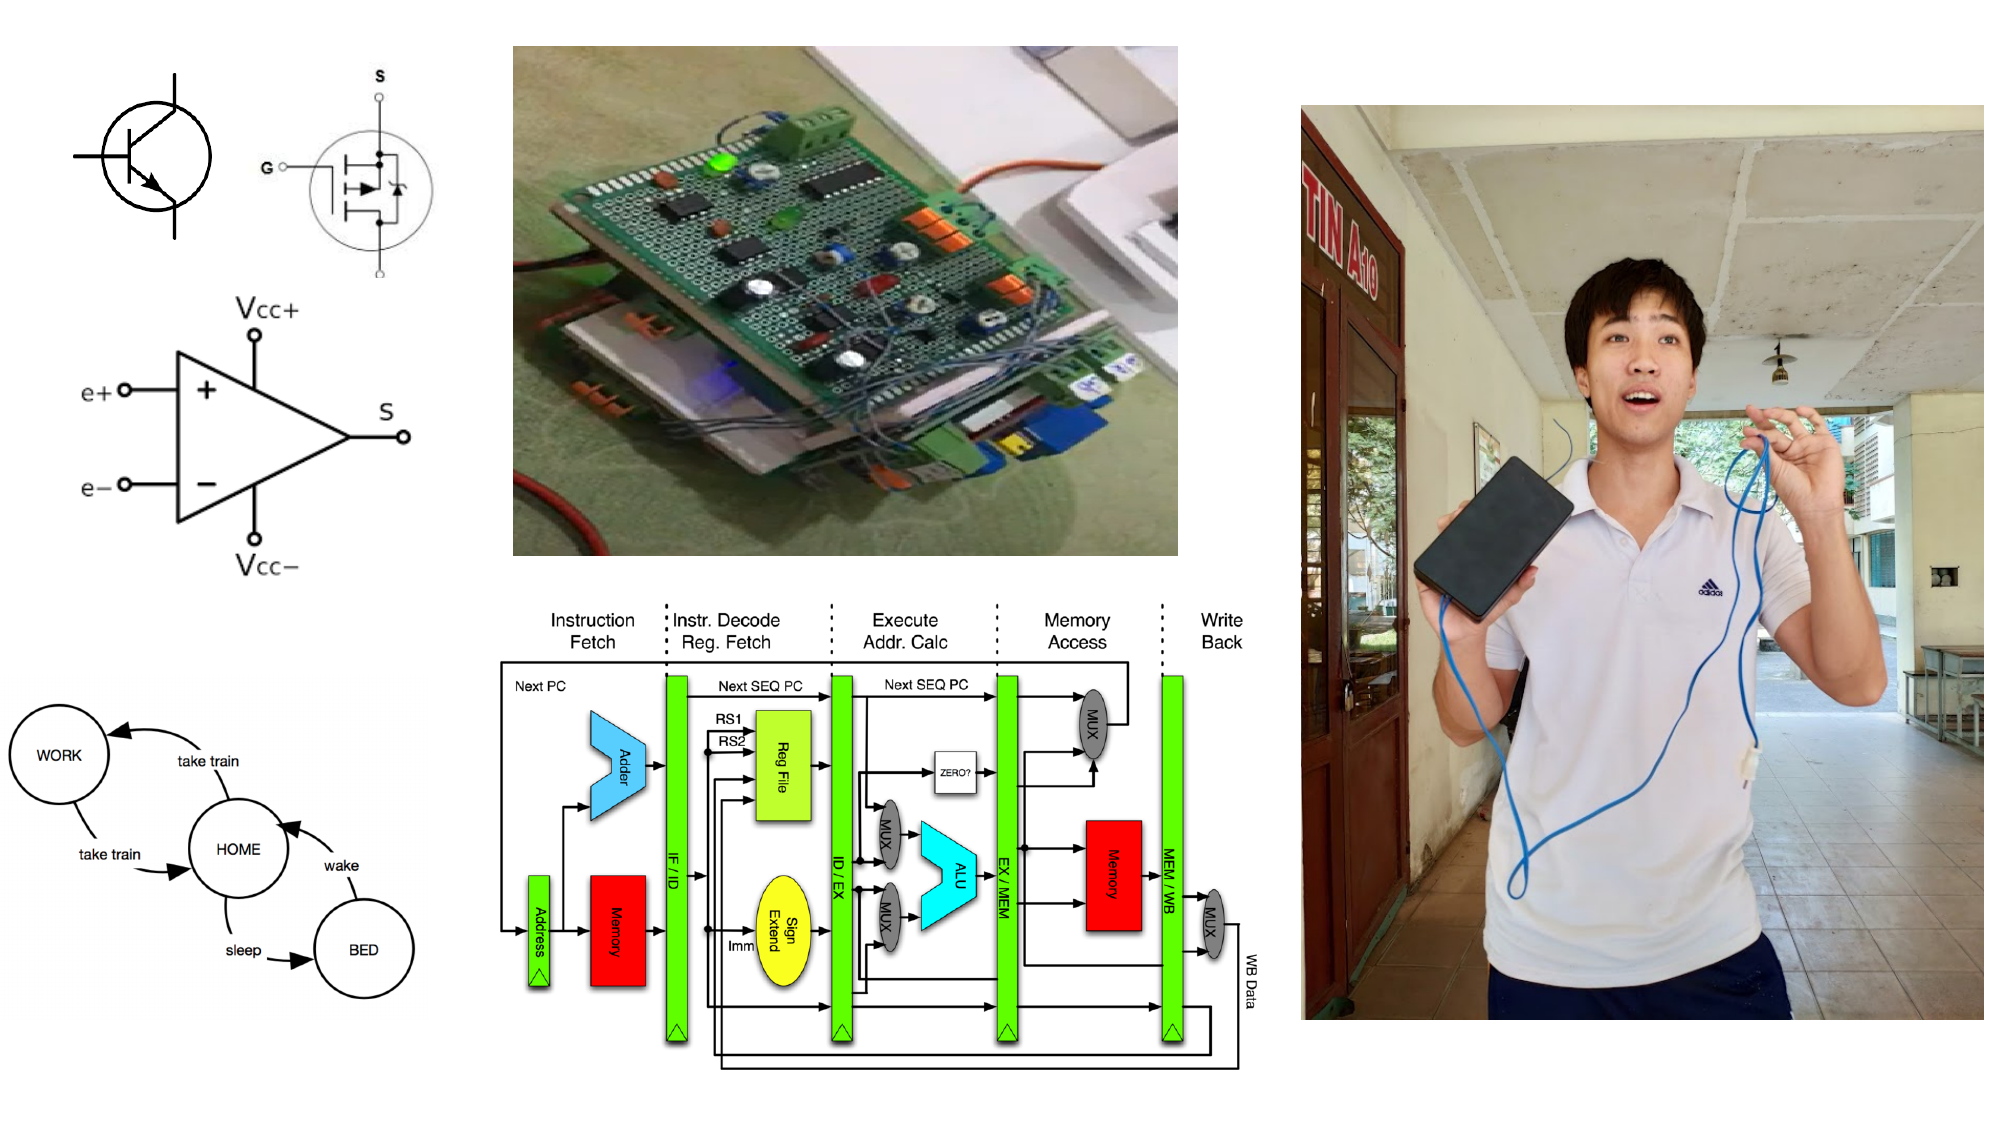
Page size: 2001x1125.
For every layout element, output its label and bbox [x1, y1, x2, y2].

picture [65, 32, 490, 599]
picture [0, 674, 428, 1020]
picture [513, 46, 1178, 556]
picture [1301, 105, 1984, 1020]
picture [491, 590, 1269, 1079]
